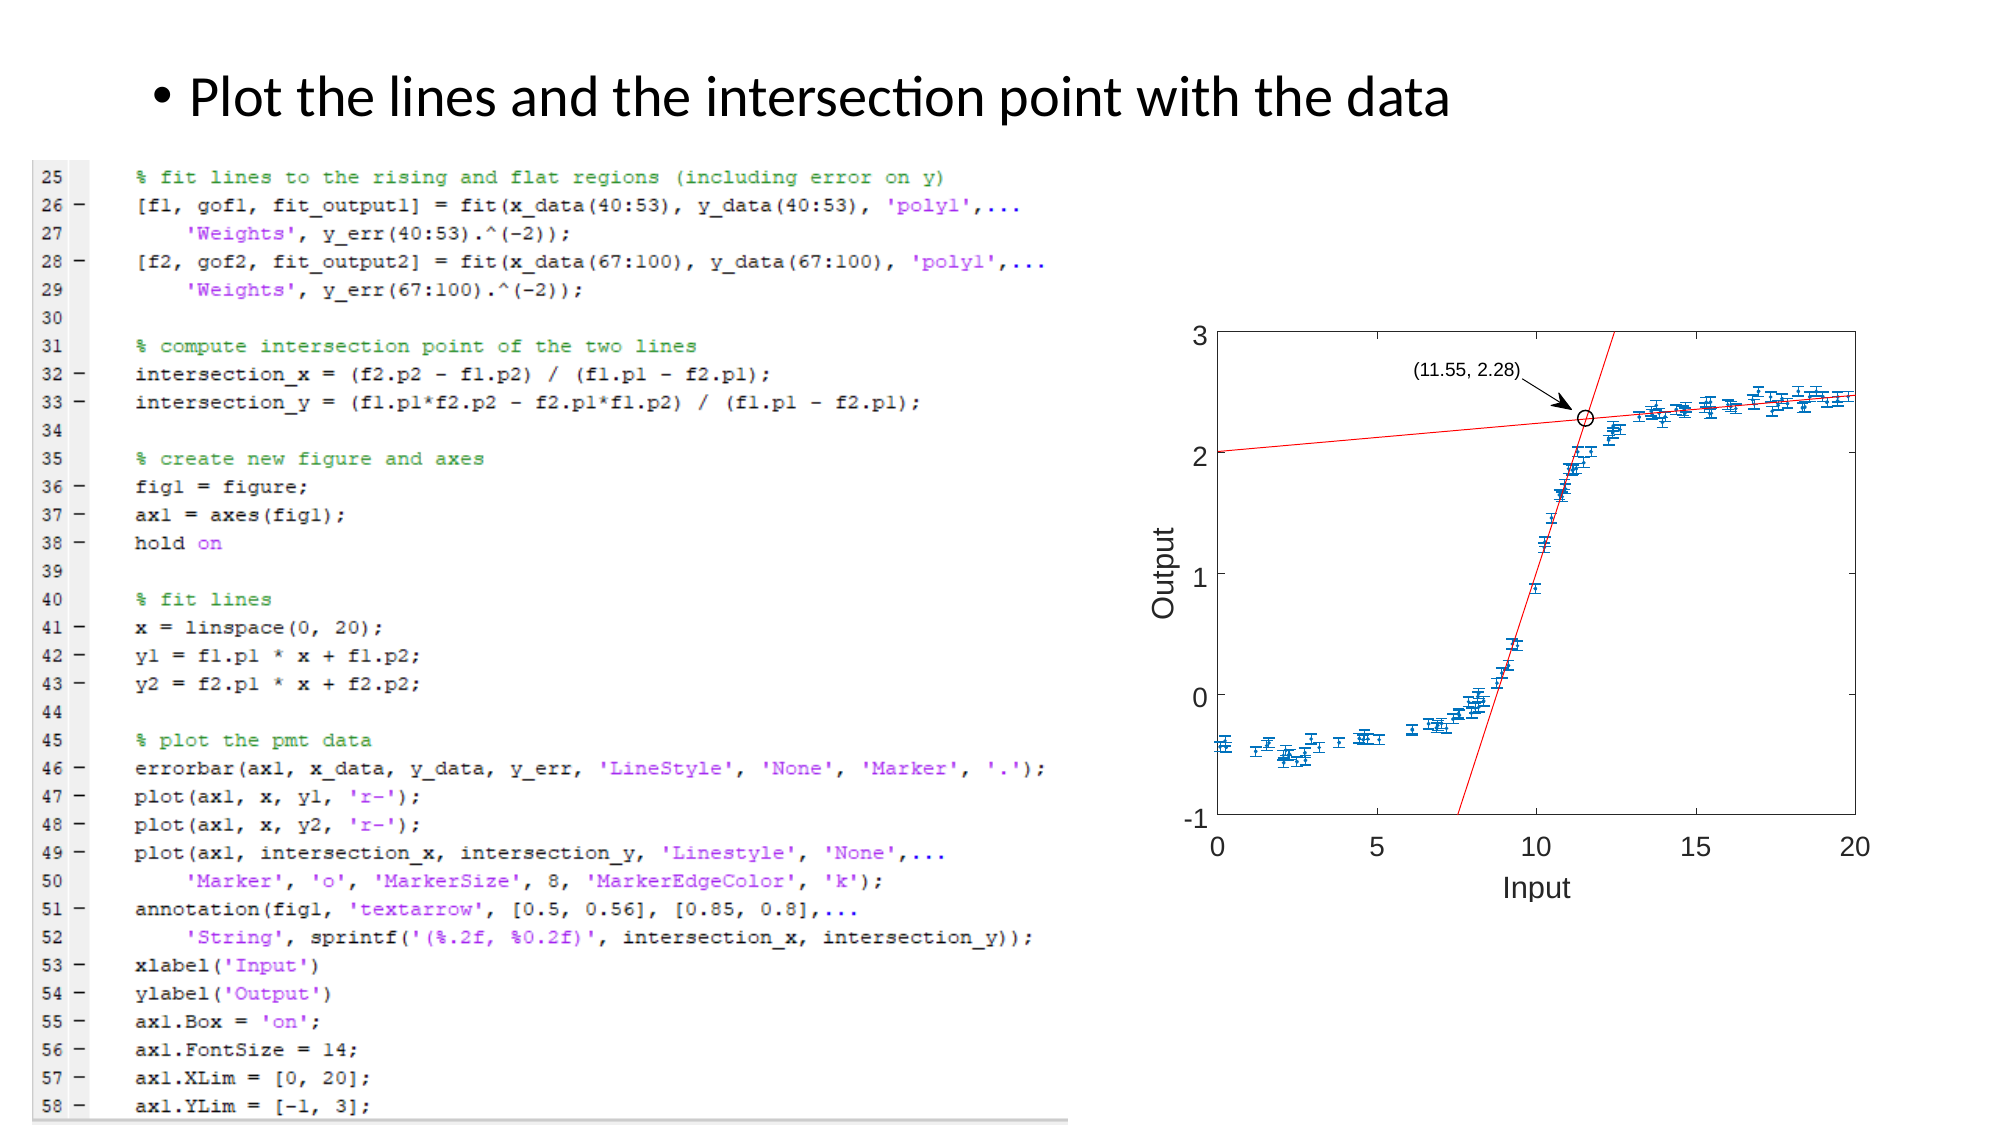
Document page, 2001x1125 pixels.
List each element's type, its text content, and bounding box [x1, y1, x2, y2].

picture [31, 160, 1068, 1125]
picture [1110, 286, 1933, 902]
list Plot the lines and the intersection point with the data [137, 58, 1861, 1108]
